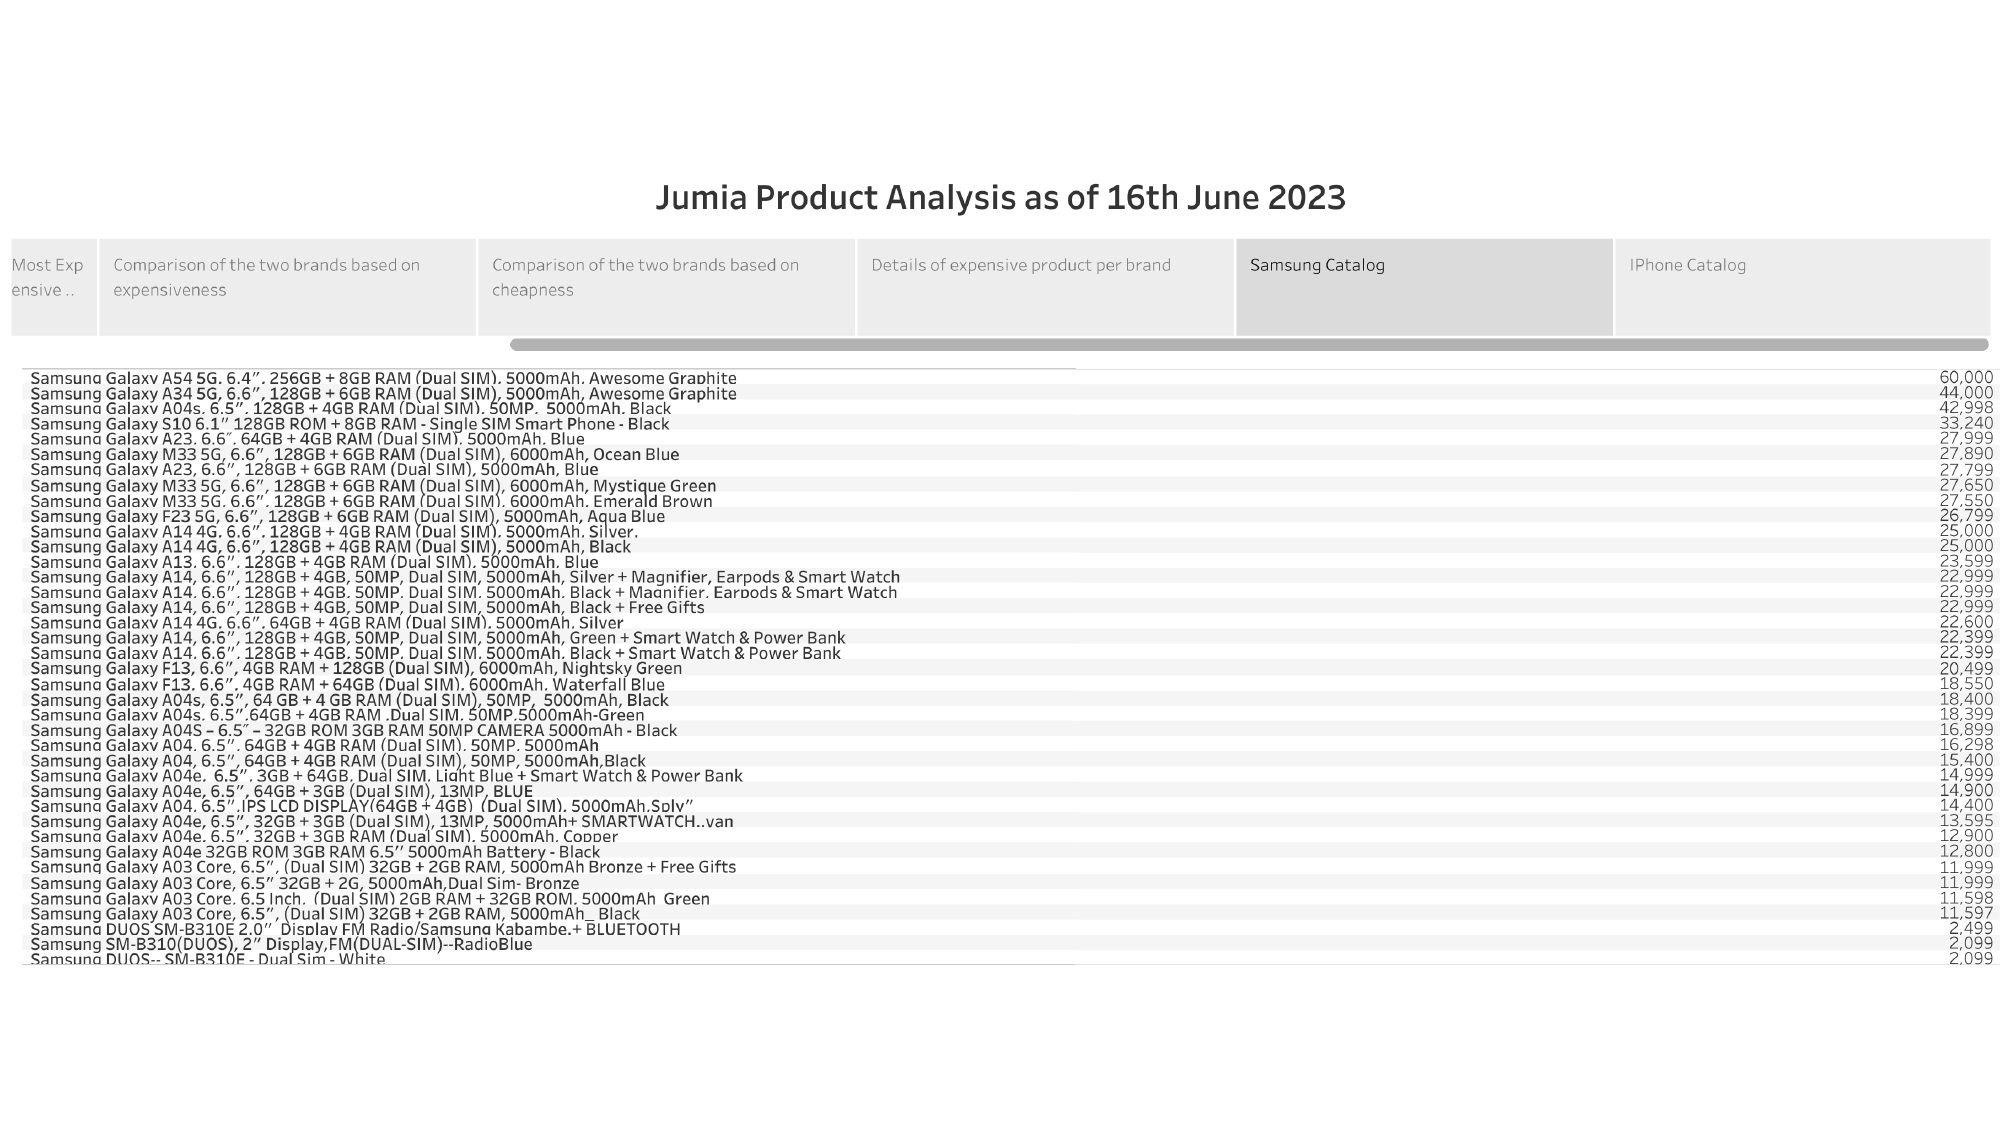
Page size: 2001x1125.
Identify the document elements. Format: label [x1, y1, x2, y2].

picture [0, 160, 2000, 965]
